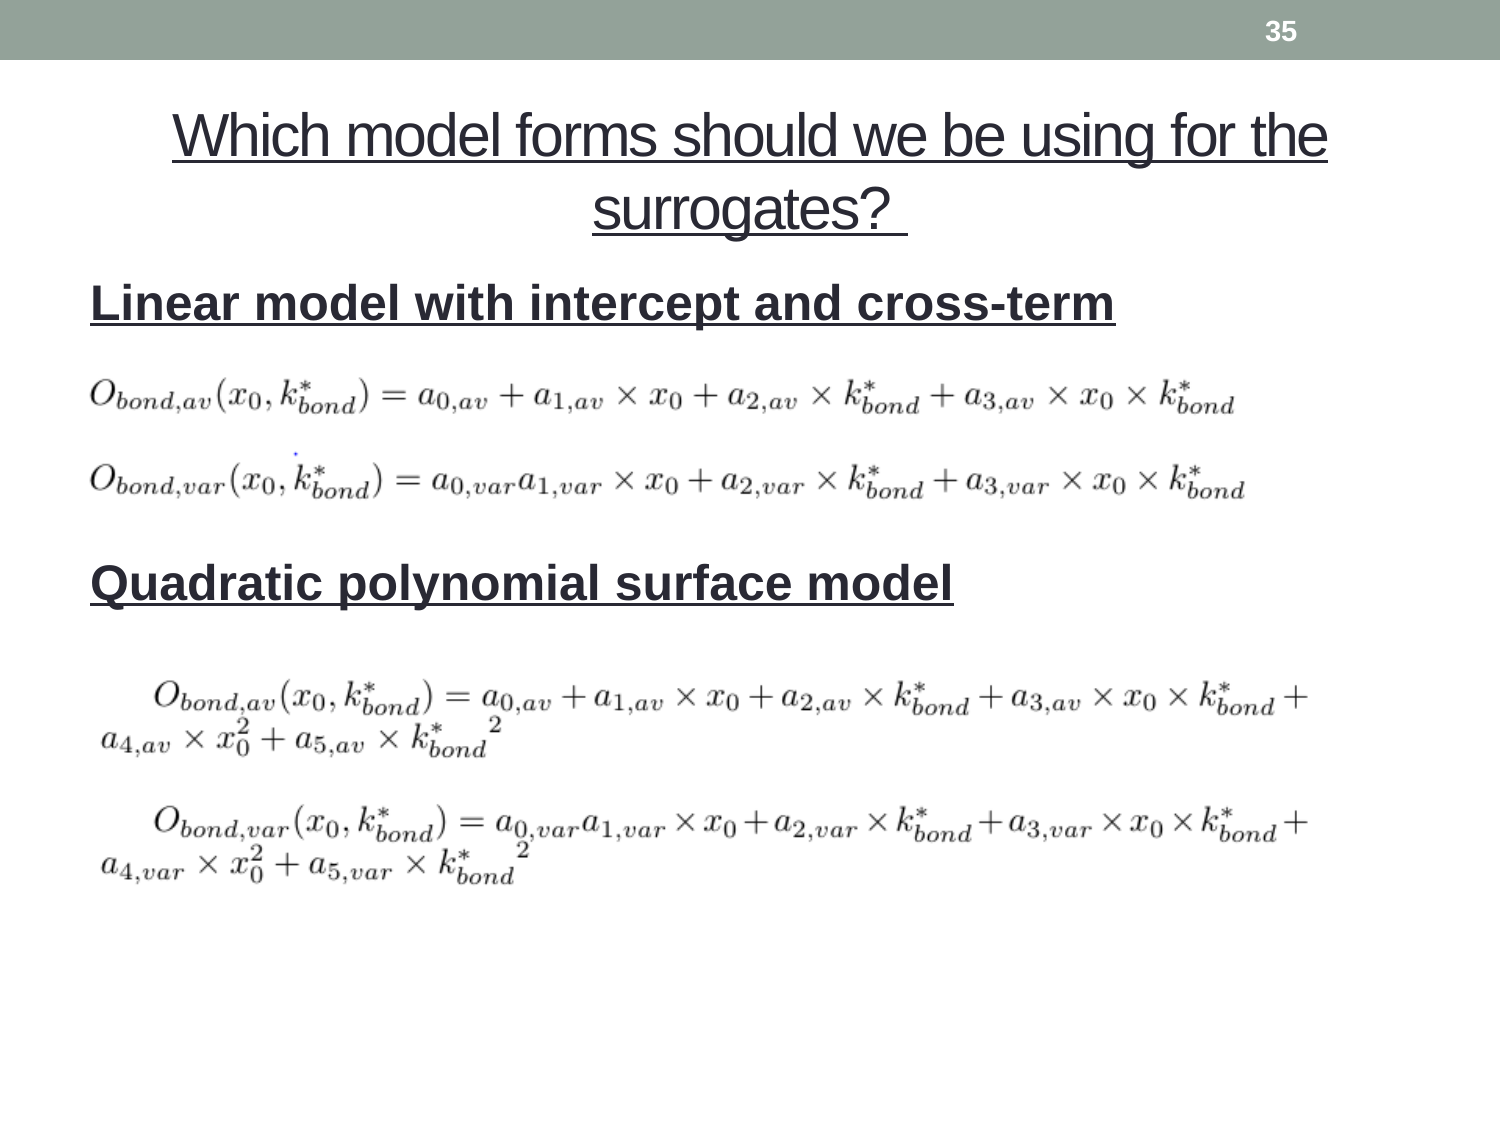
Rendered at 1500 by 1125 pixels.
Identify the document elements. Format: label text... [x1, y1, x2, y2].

picture [87, 662, 1337, 912]
list Linear model with intercept and cross-term Quadratic polynomial surface model [75, 262, 1425, 1063]
title Which model forms should we be using for the surrogates? [75, 87, 1425, 250]
picture [87, 362, 1265, 524]
slide_number 35 [1250, 3, 1425, 57]
